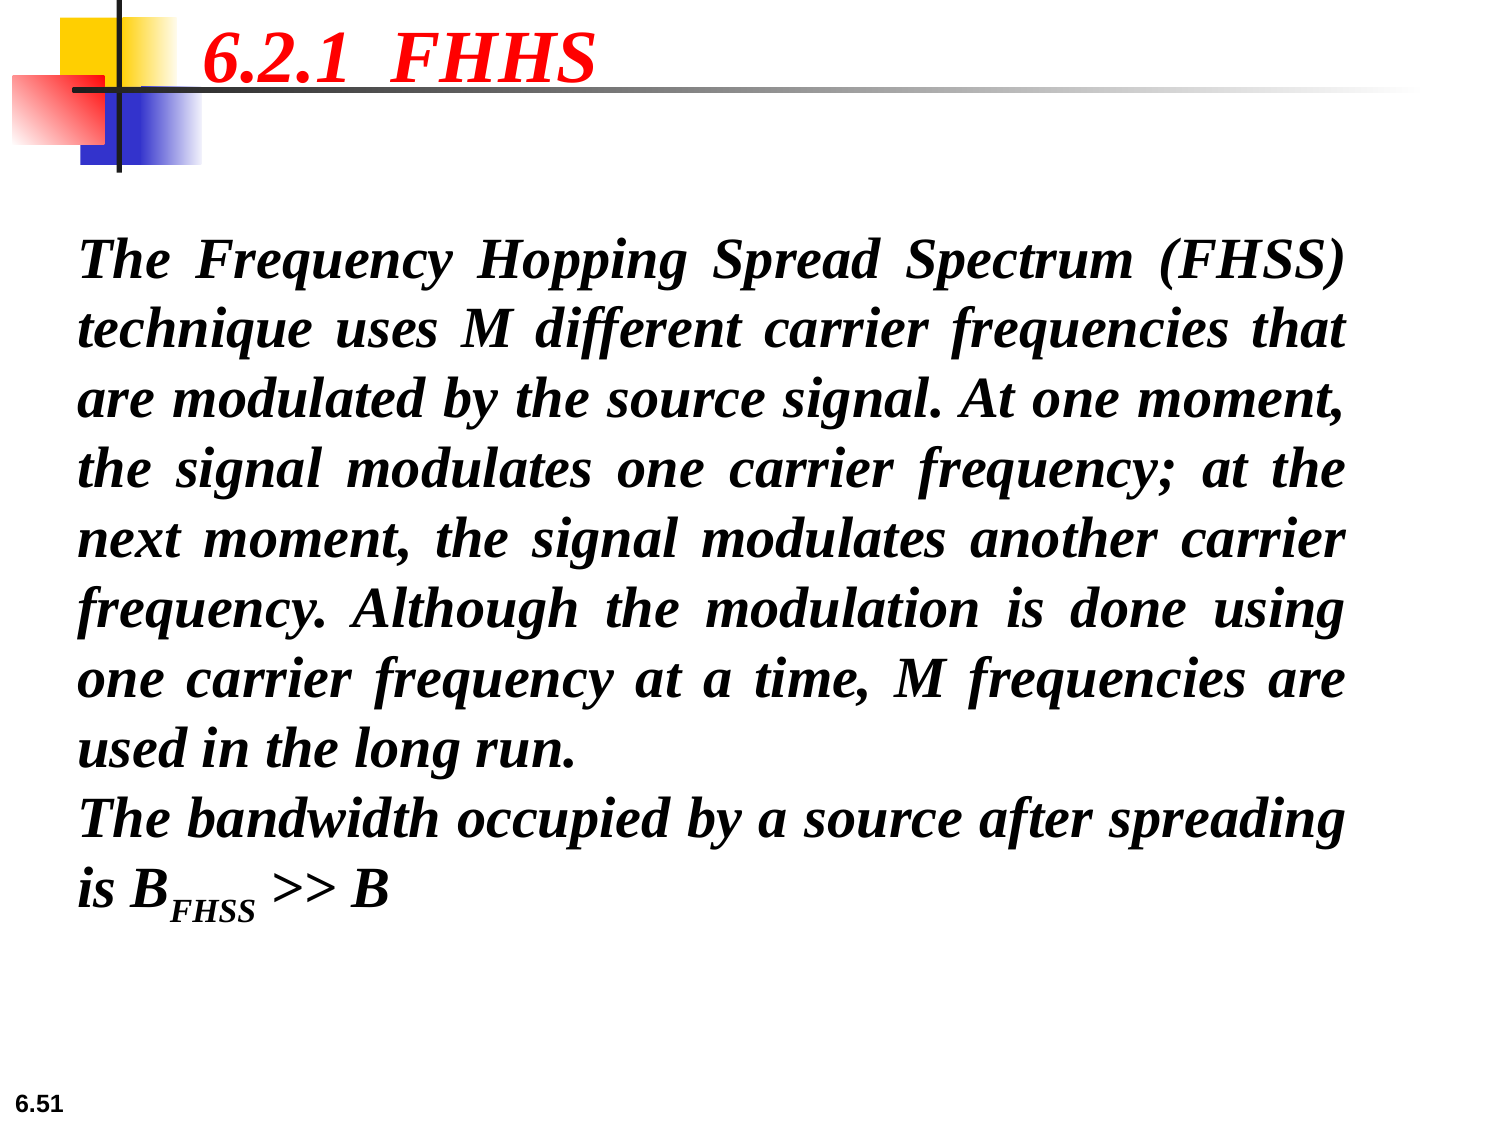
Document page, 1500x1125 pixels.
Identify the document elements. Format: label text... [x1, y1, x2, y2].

text_box [72, 87, 187, 93]
text_box 6.2.1 FHHS [187, 0, 614, 105]
text_box The Frequency Hopping Spread Spectrum (FHSS) technique uses M different carrier frequencies that are modulated by the source signal. At one moment, the signal modulates one carrier frequency; at the next moment, the signal modulates another carrier frequency. Although the modulation is done using one carrier frequency at a time, M frequencies are used in the long run. The bandwidth occupied by a source after spreading is BFHSS >> B [62, 212, 1363, 937]
text_box [122, 93, 141, 165]
text_box [141, 93, 202, 165]
text_box [122, 17, 177, 86]
text_box [60, 17, 116, 86]
text_box [80, 93, 116, 165]
text_box 6.51 [0, 1049, 313, 1125]
text_box [12, 75, 105, 145]
text_box [116, 93, 122, 173]
text_box [116, 0, 122, 87]
text_box [614, 87, 1423, 93]
